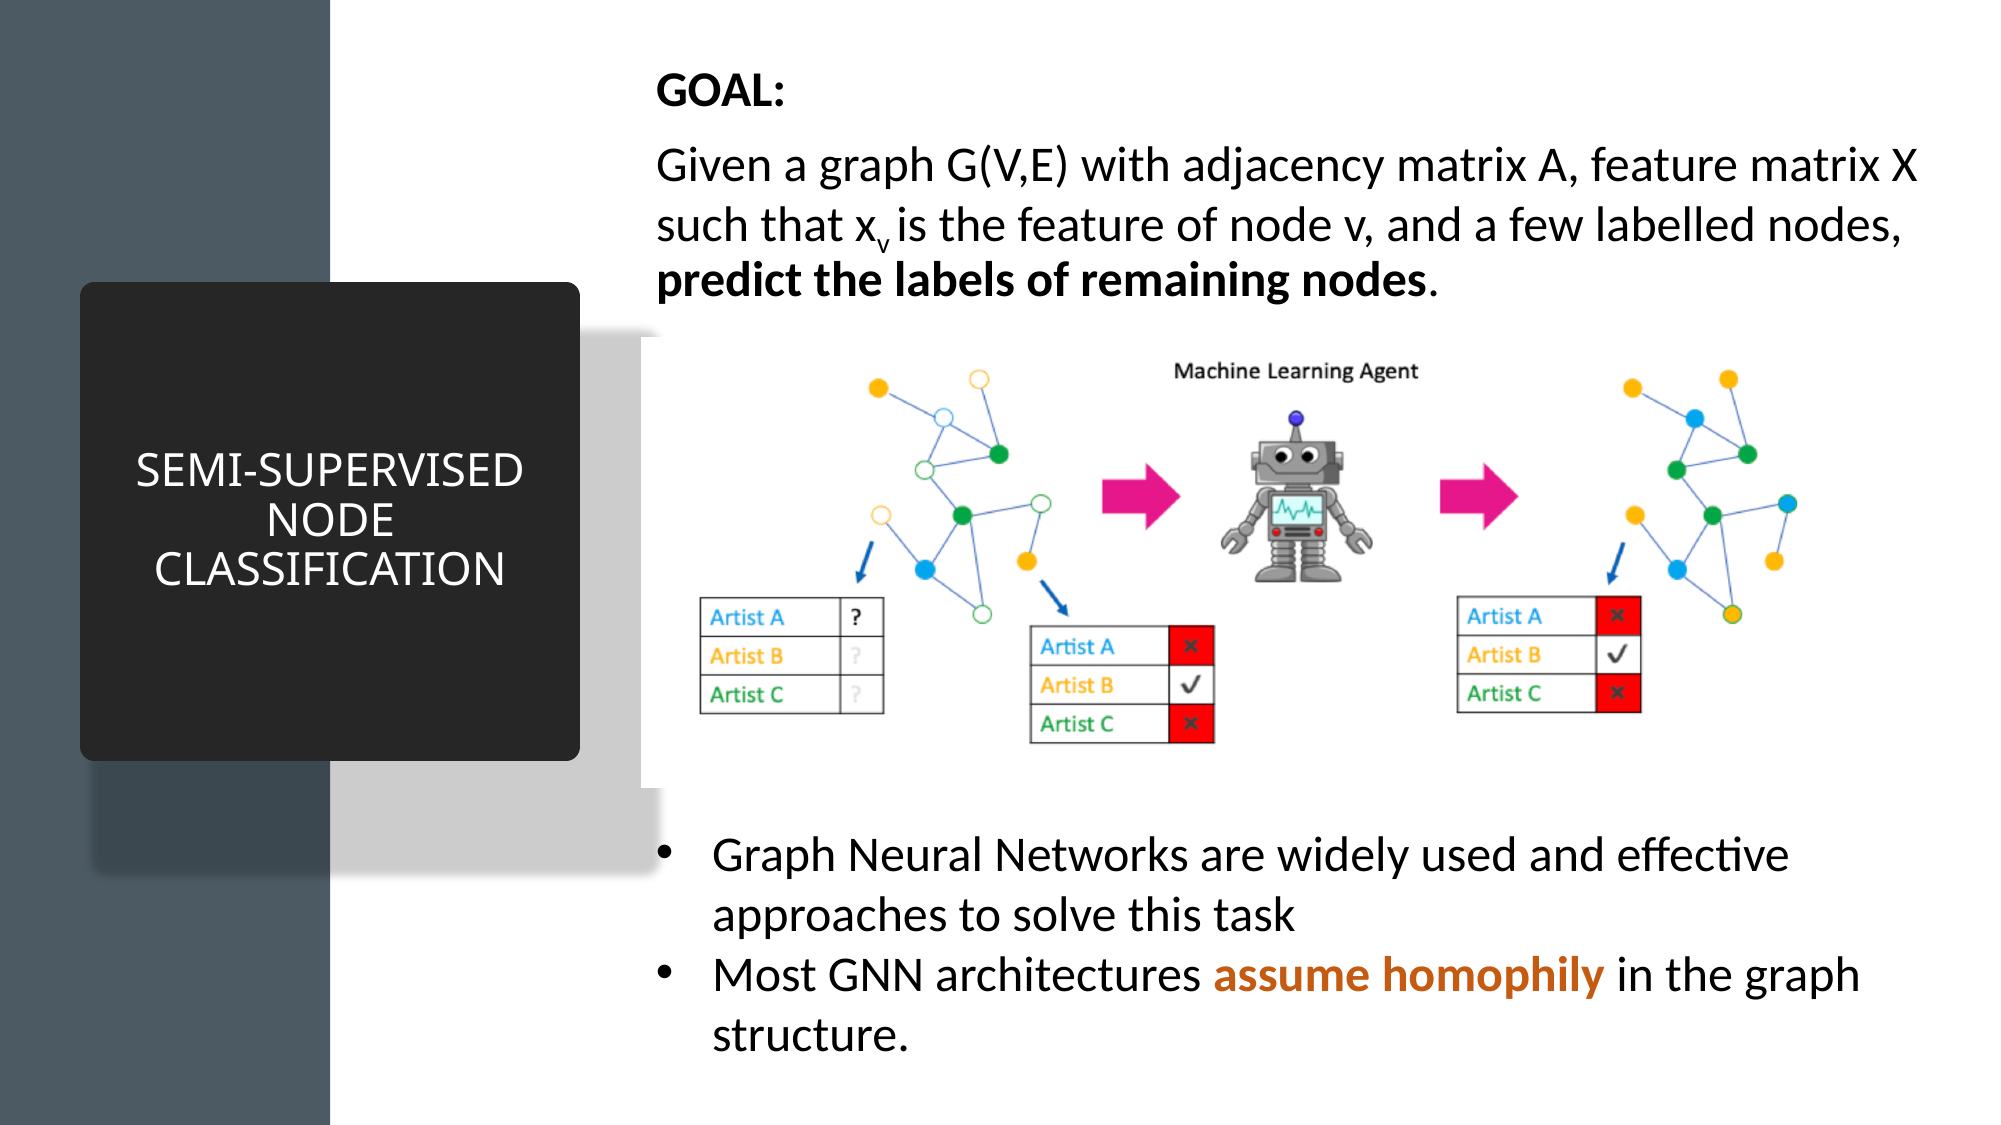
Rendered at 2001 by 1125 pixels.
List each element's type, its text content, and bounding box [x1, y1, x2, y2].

picture [641, 337, 1823, 788]
title SEMI-SUPERVISED NODE CLASSIFICATION [94, 296, 567, 747]
text_box [0, 0, 331, 1125]
list GOAL: Given a graph G(V,E) with adjacency matrix A, feature matrix X such that xv is the feature of node v, and a few labelled nodes, predict the labels of remaining nodes. [641, 55, 1941, 311]
text_box Graph Neural Networks are widely used and effective approaches to solve this task Most GNN architectures assume homophily in the graph structure. [641, 814, 1941, 1125]
